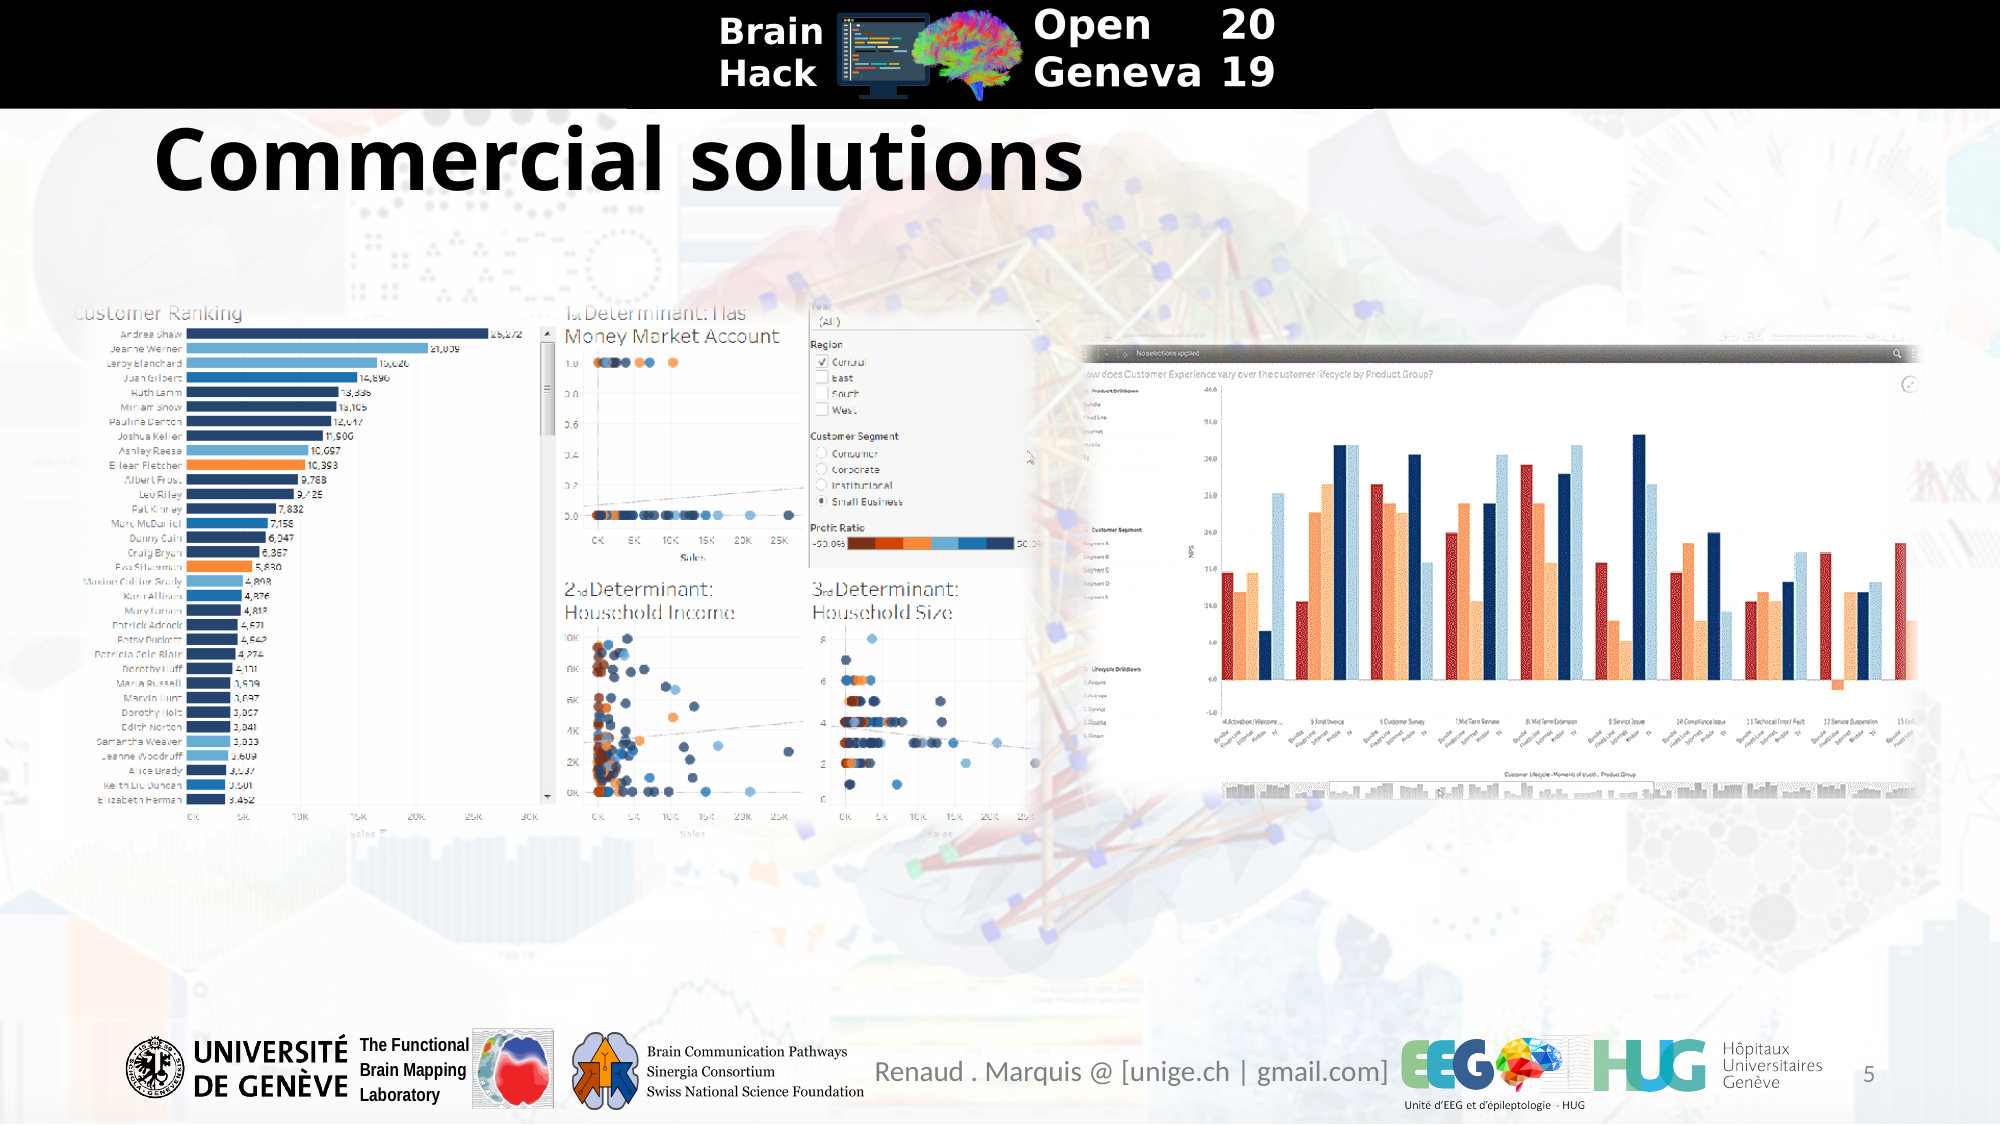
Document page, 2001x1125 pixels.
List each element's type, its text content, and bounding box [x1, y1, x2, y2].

picture [1071, 326, 1928, 815]
title Commercial solutions [137, 108, 1863, 218]
picture [663, 0, 1337, 108]
slide_number 5 [1440, 1042, 1891, 1103]
picture [471, 1027, 556, 1110]
picture [66, 296, 1050, 845]
picture [1372, 1023, 1825, 1116]
picture [572, 1032, 864, 1110]
picture [104, 1032, 370, 1102]
